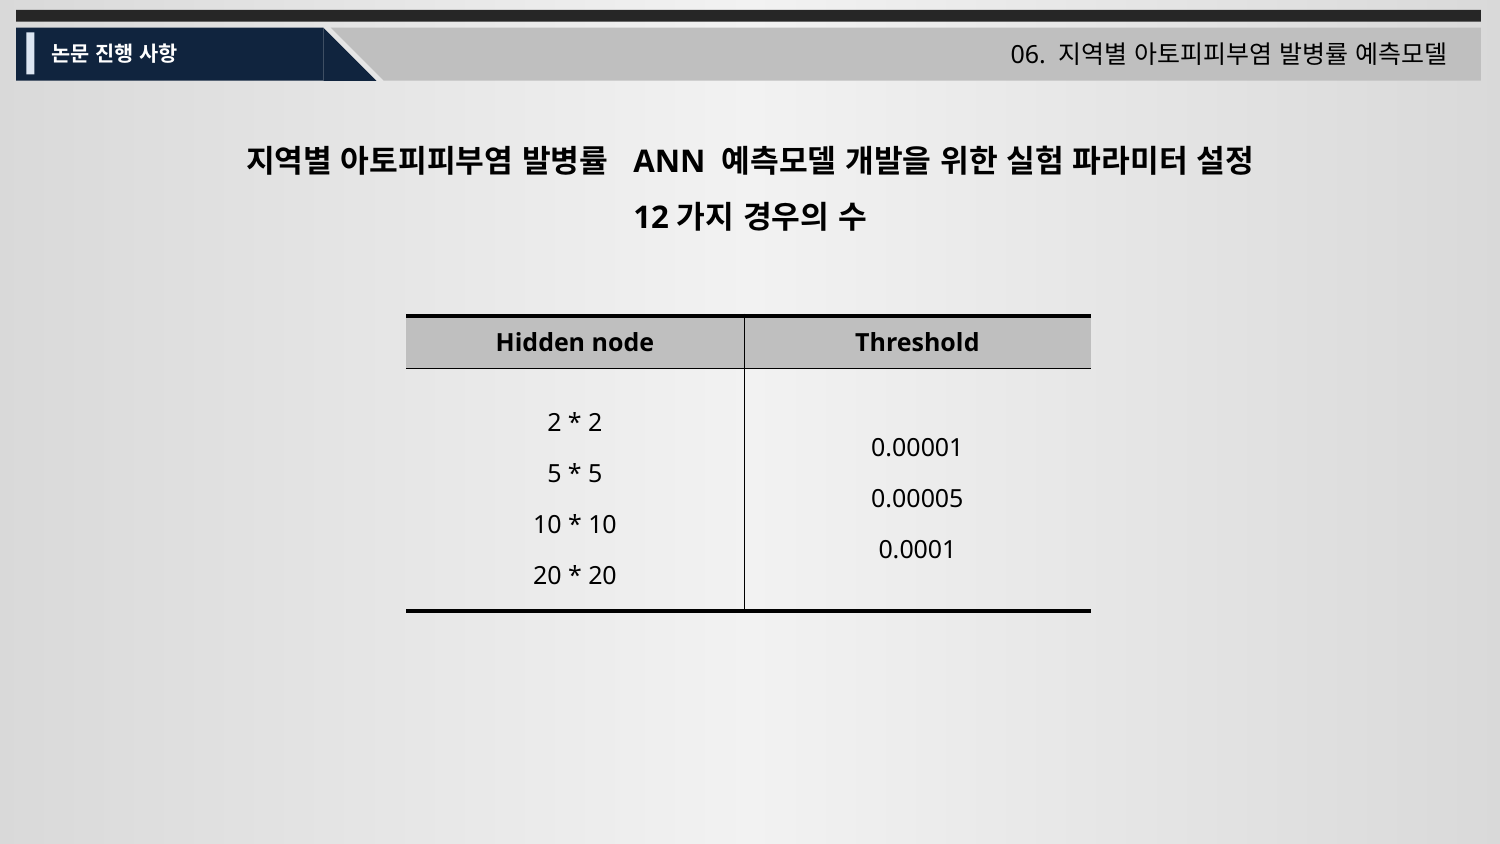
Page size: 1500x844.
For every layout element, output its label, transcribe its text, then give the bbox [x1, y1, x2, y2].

table_header Threshold [745, 318, 1091, 368]
text_box 논문 진행 사항 [36, 33, 207, 73]
table_cell 0.00001 0.00005 0.0001 [745, 369, 1091, 609]
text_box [330, 27, 1482, 81]
text_box 지역별 아토피피부염 발병률 ANN 예측모델 개발을 위한 실험 파라미터 설정 12가지 경우의 수 [41, 114, 1459, 242]
table_cell 2 * 2 5 * 5 10 * 10 20 * 20 [406, 369, 744, 609]
table_header Hidden node [406, 318, 744, 368]
text_box [24, 30, 37, 76]
text_box [321, 25, 328, 83]
text_box [14, 26, 321, 83]
text_box [14, 8, 1483, 24]
